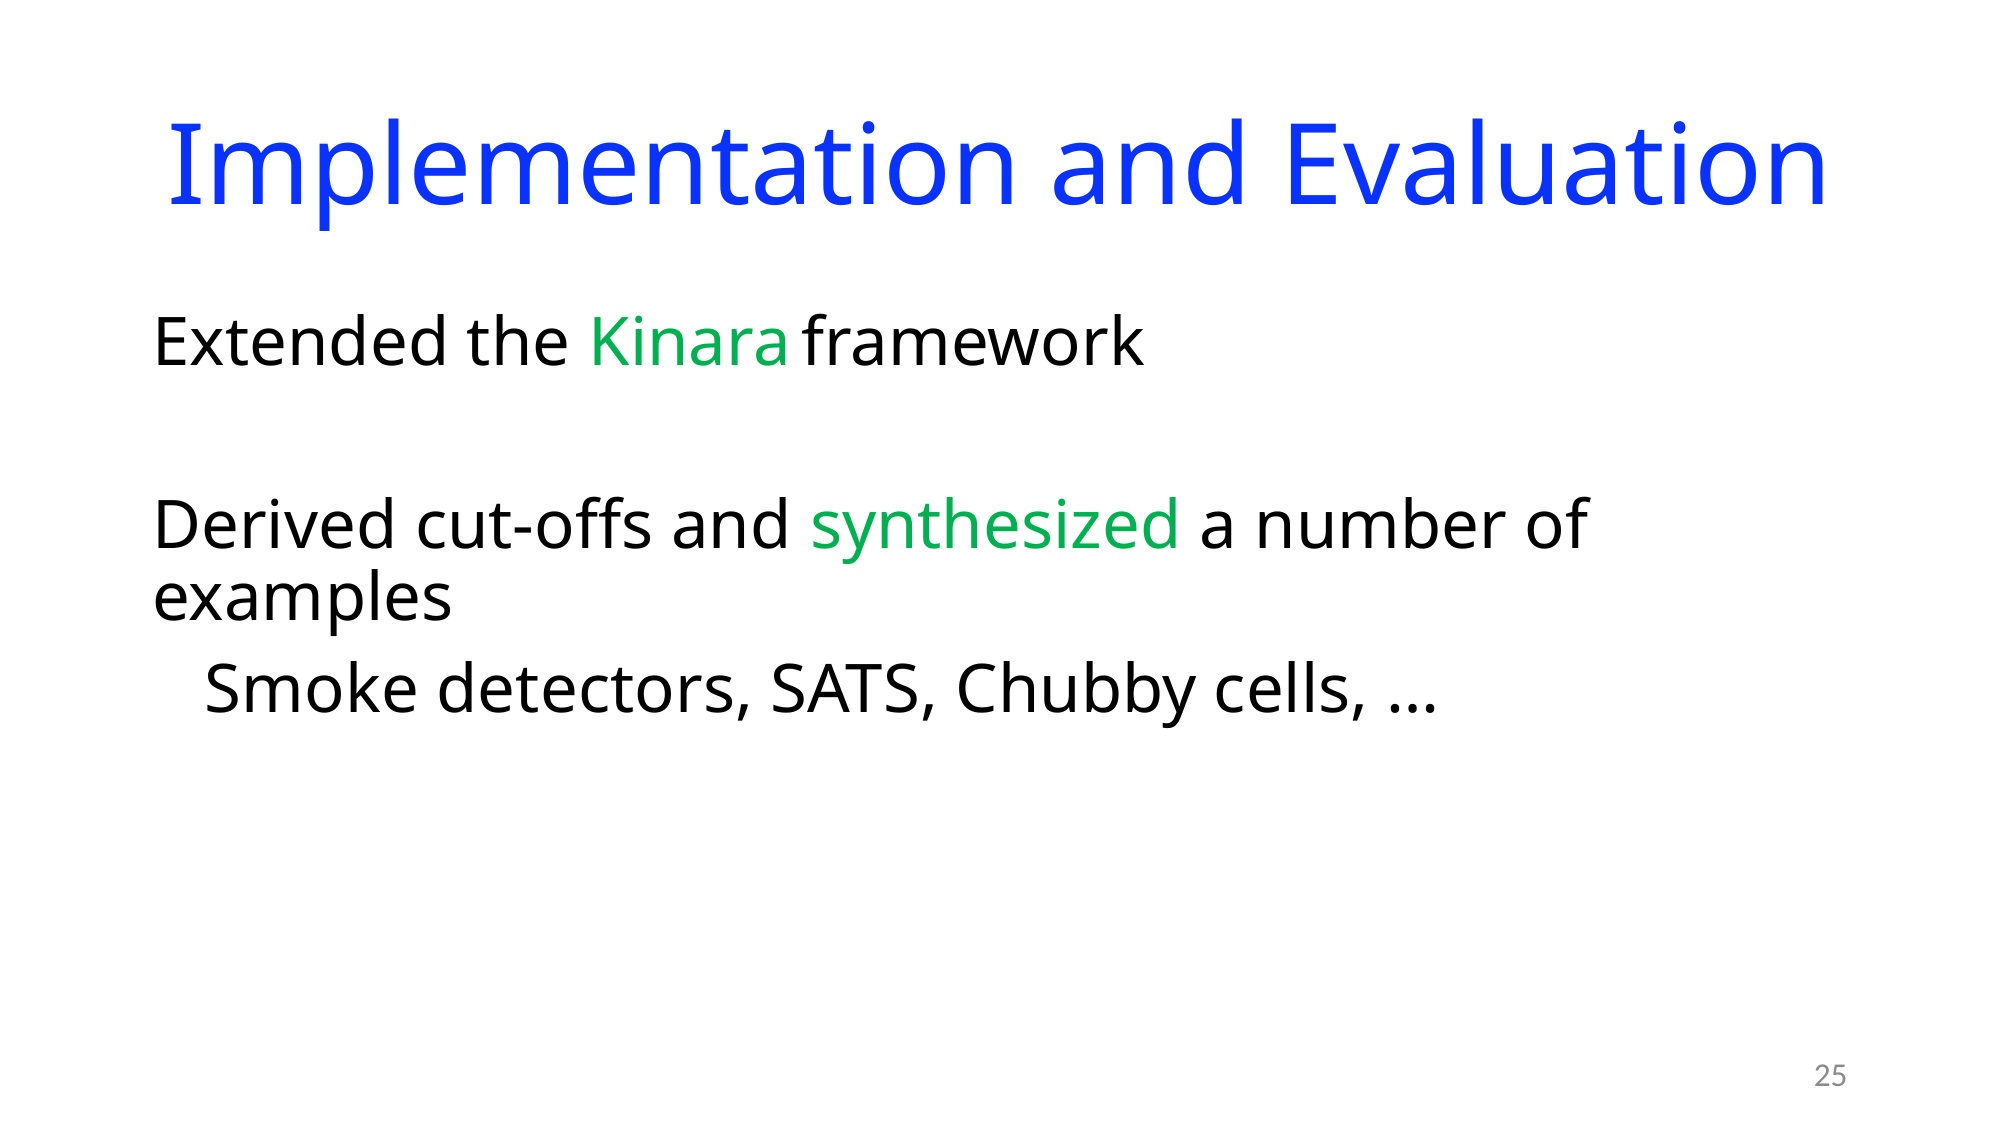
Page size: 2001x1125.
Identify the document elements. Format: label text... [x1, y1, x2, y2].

slide_number 25 [1412, 1042, 1863, 1103]
list Extended the Kinara framework Derived cut-offs and synthesized a number of examples Smoke detectors, SATS, Chubby cells, … [137, 299, 1911, 1014]
title Implementation and Evaluation [137, 59, 1863, 278]
